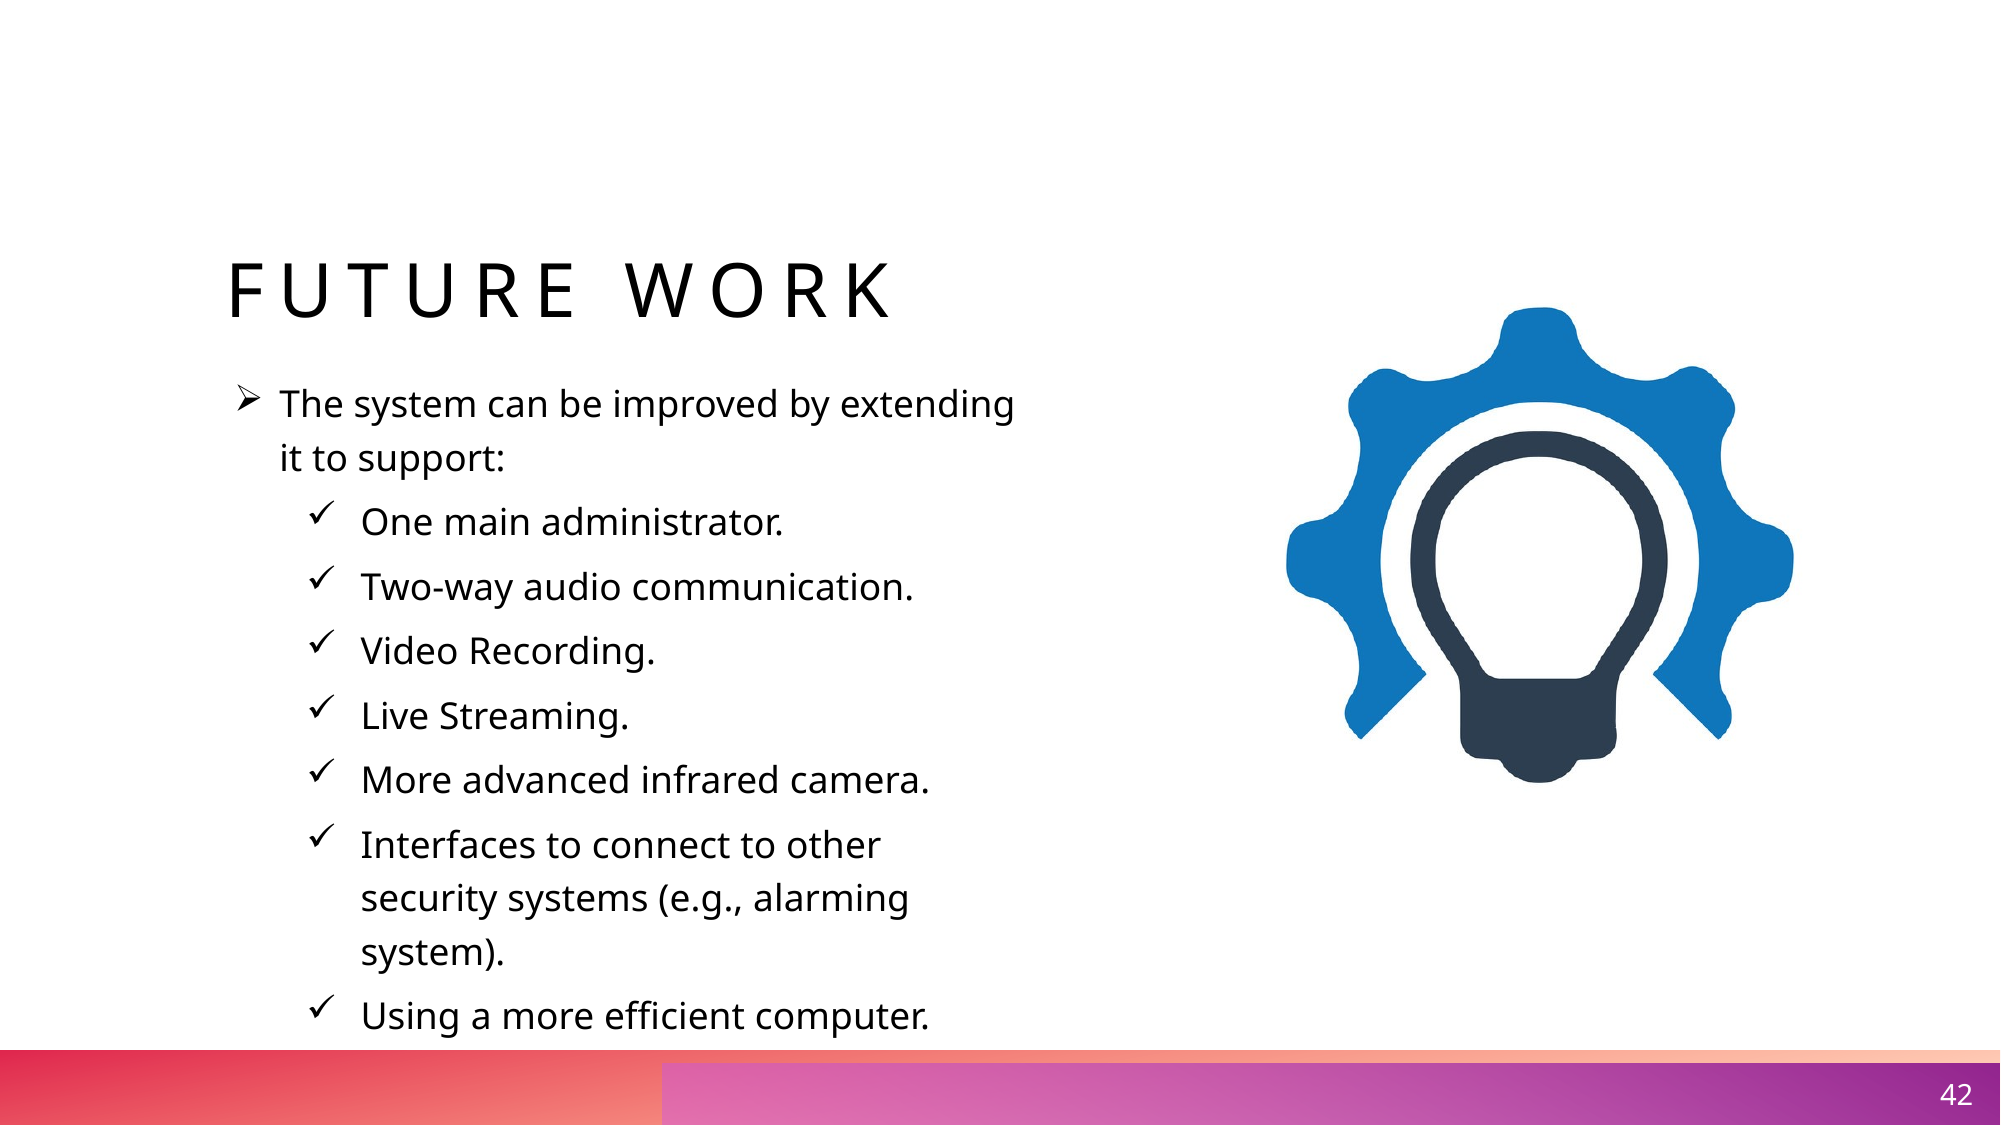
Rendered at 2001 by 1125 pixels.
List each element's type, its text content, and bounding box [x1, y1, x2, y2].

text_box The system can be improved by extending it to support: One main administrator. Two-way audio communication. Video Recording. Live Streaming. More advanced infrared camera. Interfaces to connect to other security systems (e.g., alarming system). Using a more efficient computer. [153, 371, 1018, 1052]
title Future work [225, 130, 1125, 333]
picture [1125, 130, 1950, 943]
slide_number 42 [1916, 1059, 1989, 1125]
